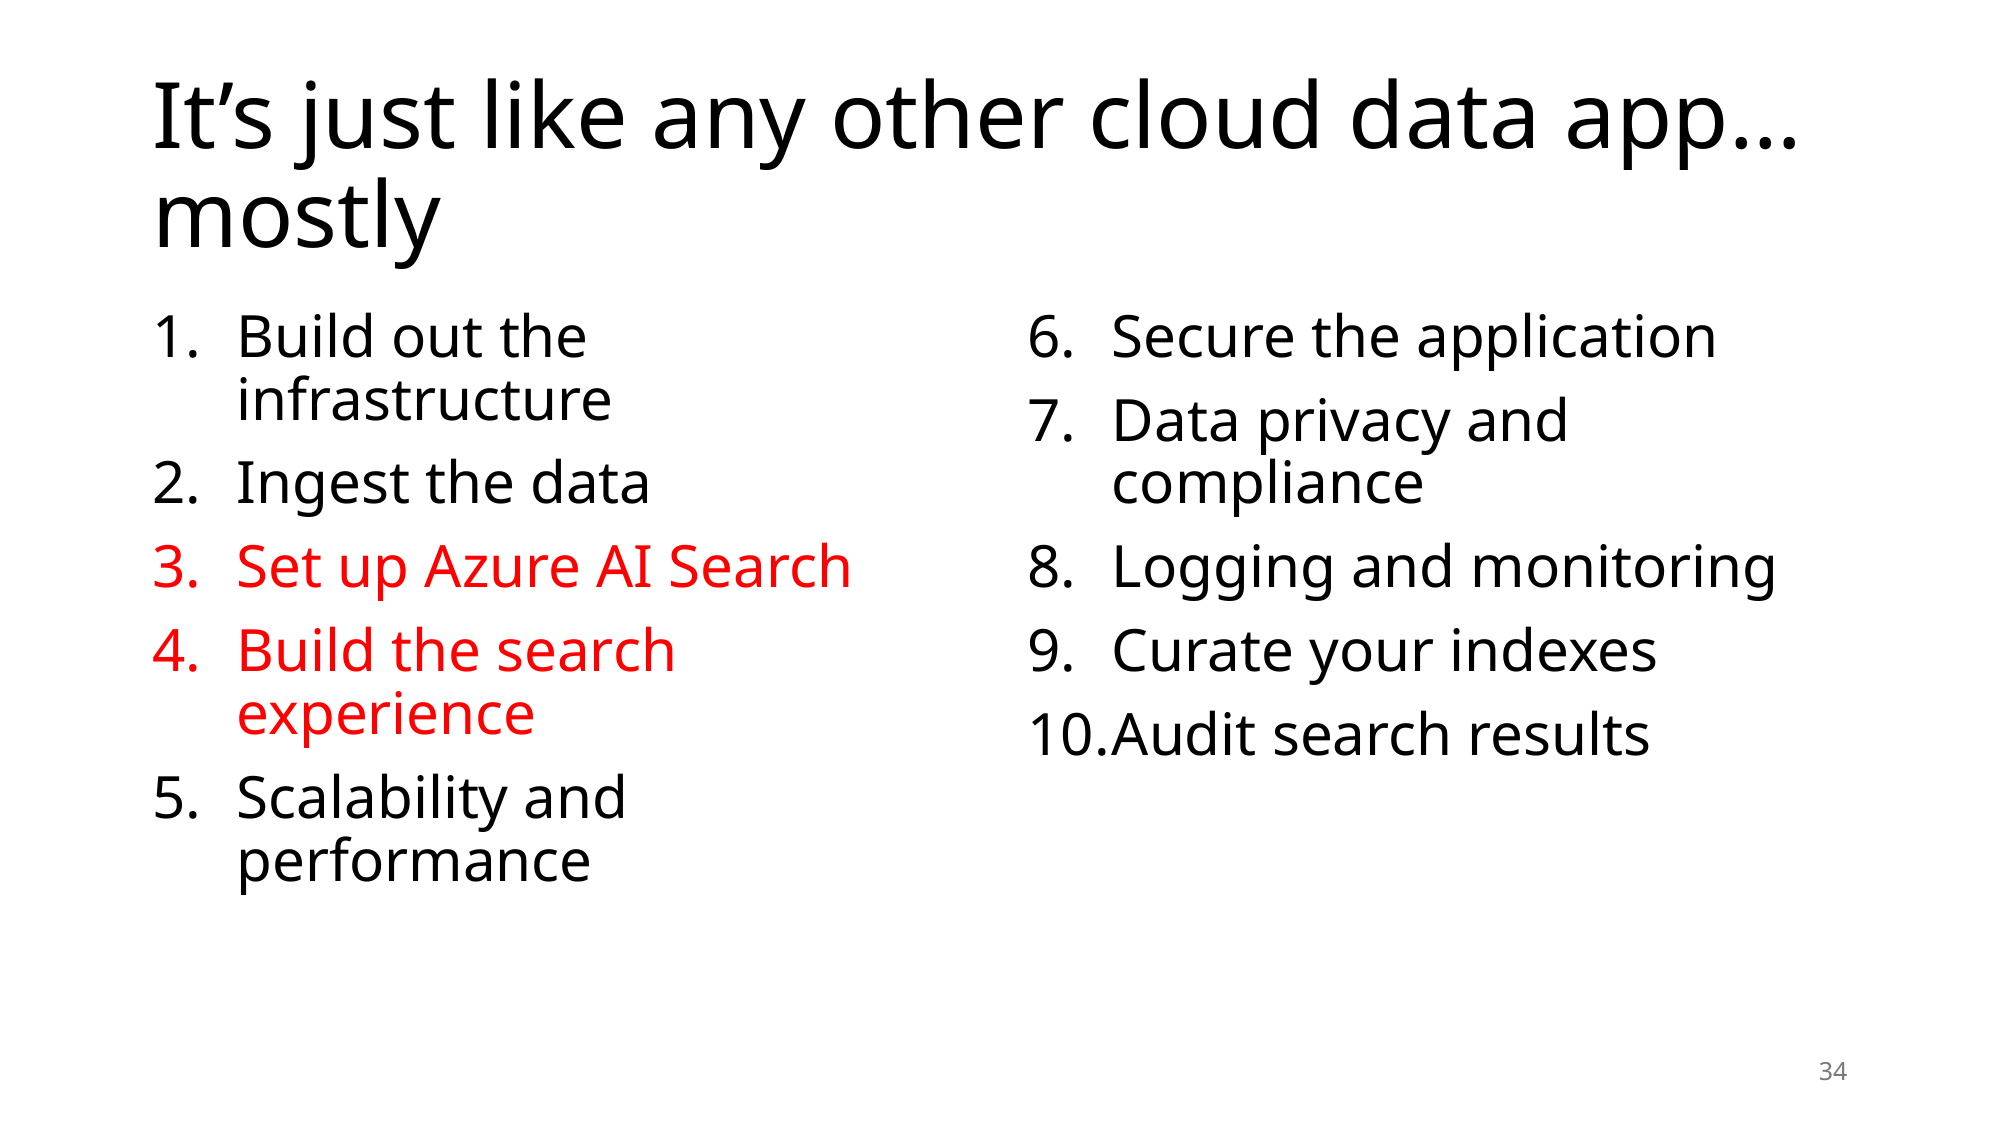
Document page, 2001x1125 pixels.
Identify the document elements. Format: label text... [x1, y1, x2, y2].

title It’s just like any other cloud data app… mostly [137, 59, 1863, 278]
slide_number 34 [1412, 1042, 1863, 1103]
list Secure the application Data privacy and compliance Logging and monitoring Curate your indexes Audit search results [1012, 299, 1863, 1014]
list Build out the infrastructure Ingest the data Set up Azure AI Search Build the search experience Scalability and performance [137, 299, 988, 1014]
